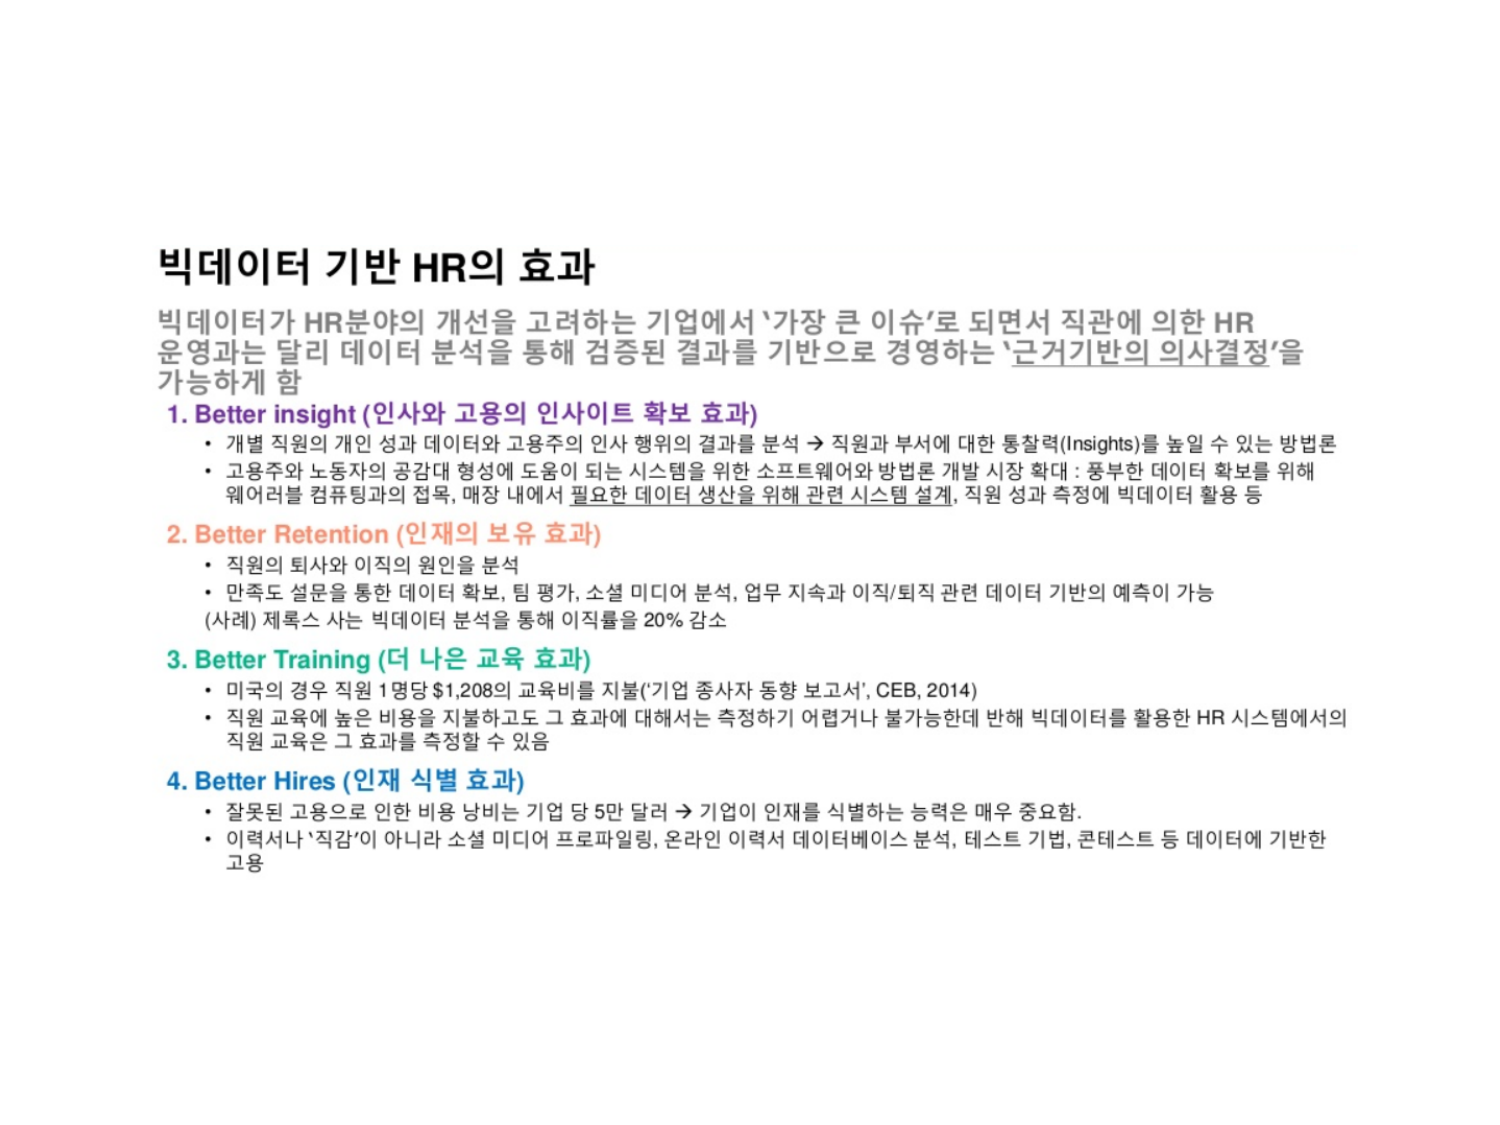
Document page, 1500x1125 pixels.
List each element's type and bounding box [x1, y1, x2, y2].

picture [142, 245, 1358, 880]
